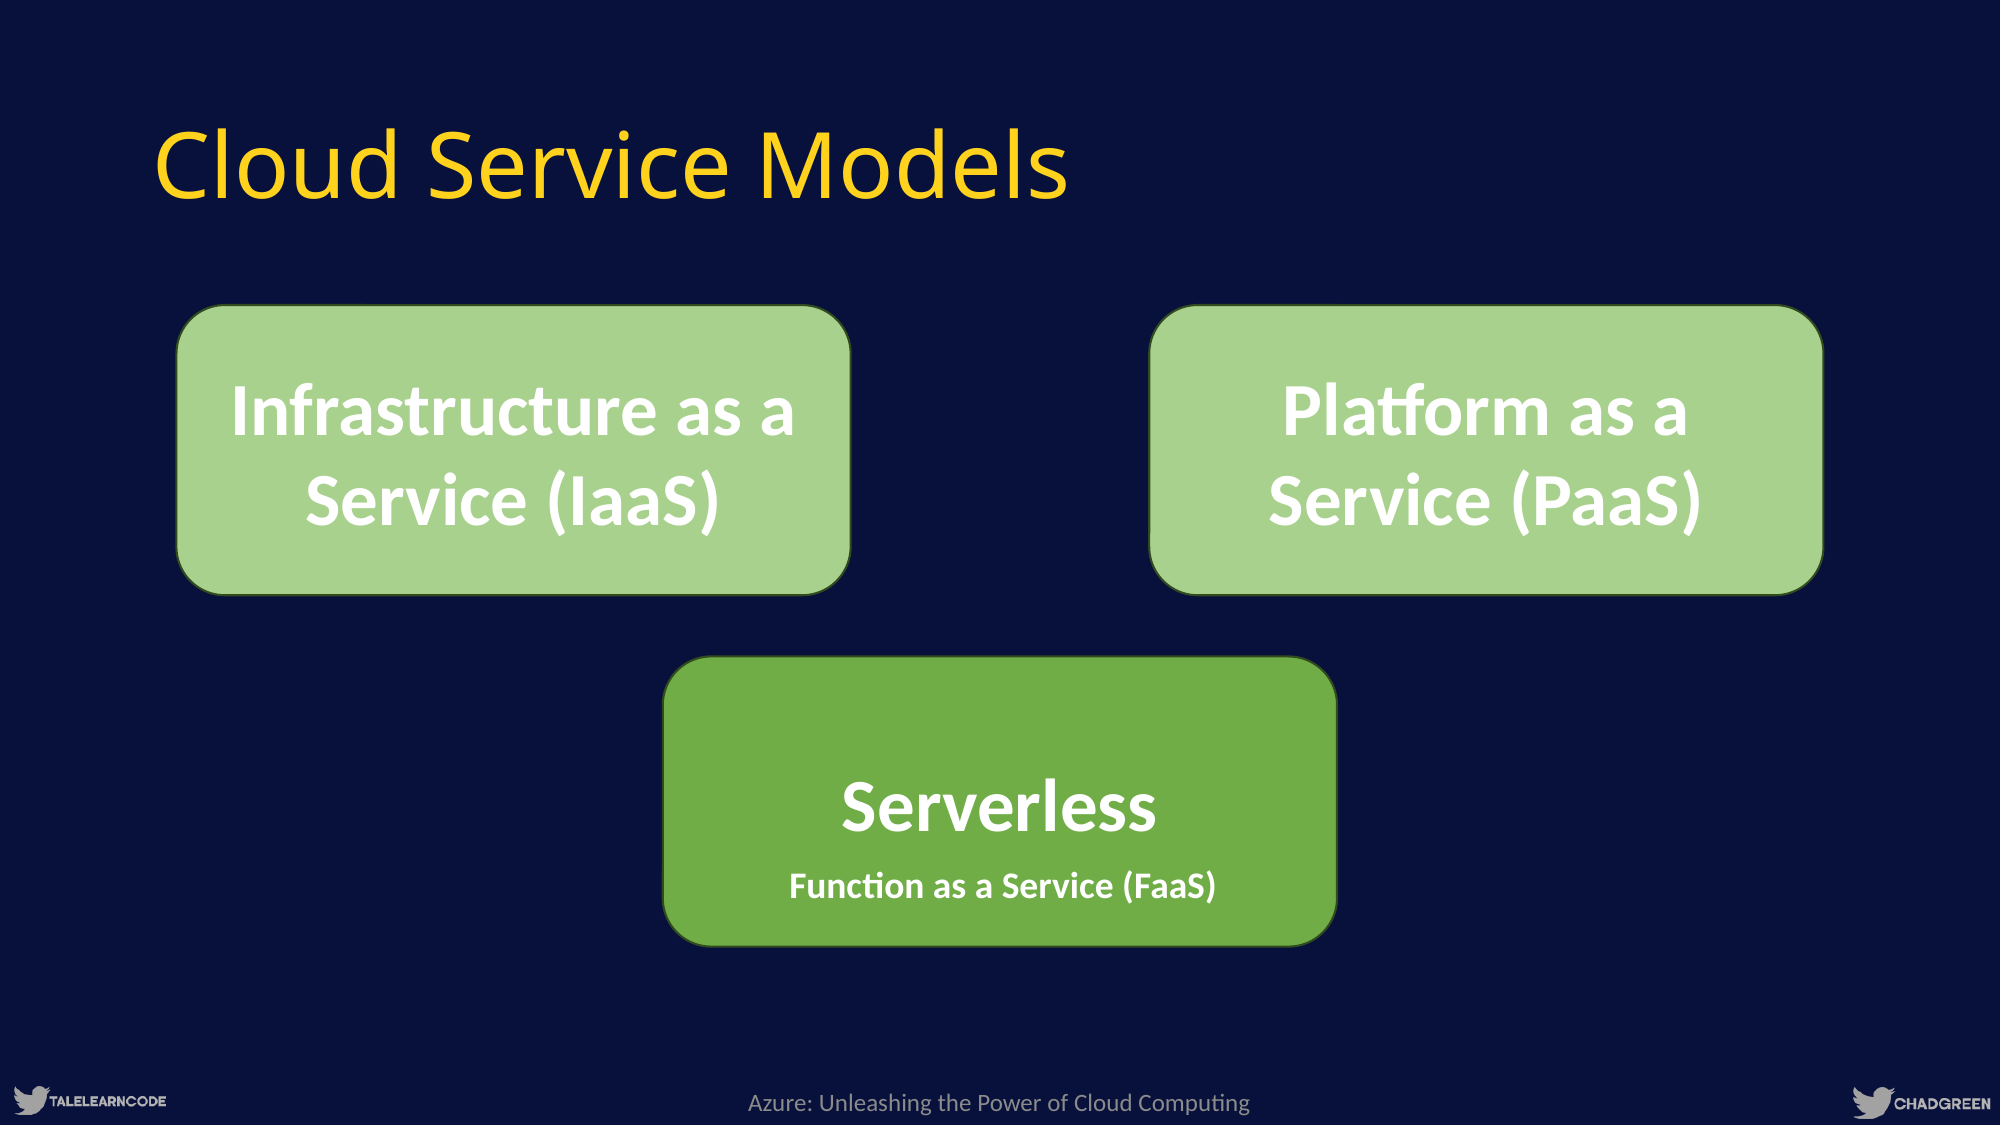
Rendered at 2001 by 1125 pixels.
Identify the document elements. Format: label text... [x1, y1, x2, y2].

text_box Serverless [661, 655, 1339, 948]
text_box Infrastructure as a Service (IaaS) [175, 303, 852, 597]
text_box Function as a Service (FaaS) [774, 853, 1233, 914]
text_box Platform as a Service (PaaS) [1148, 303, 1825, 597]
title Cloud Service Models [137, 59, 1863, 278]
